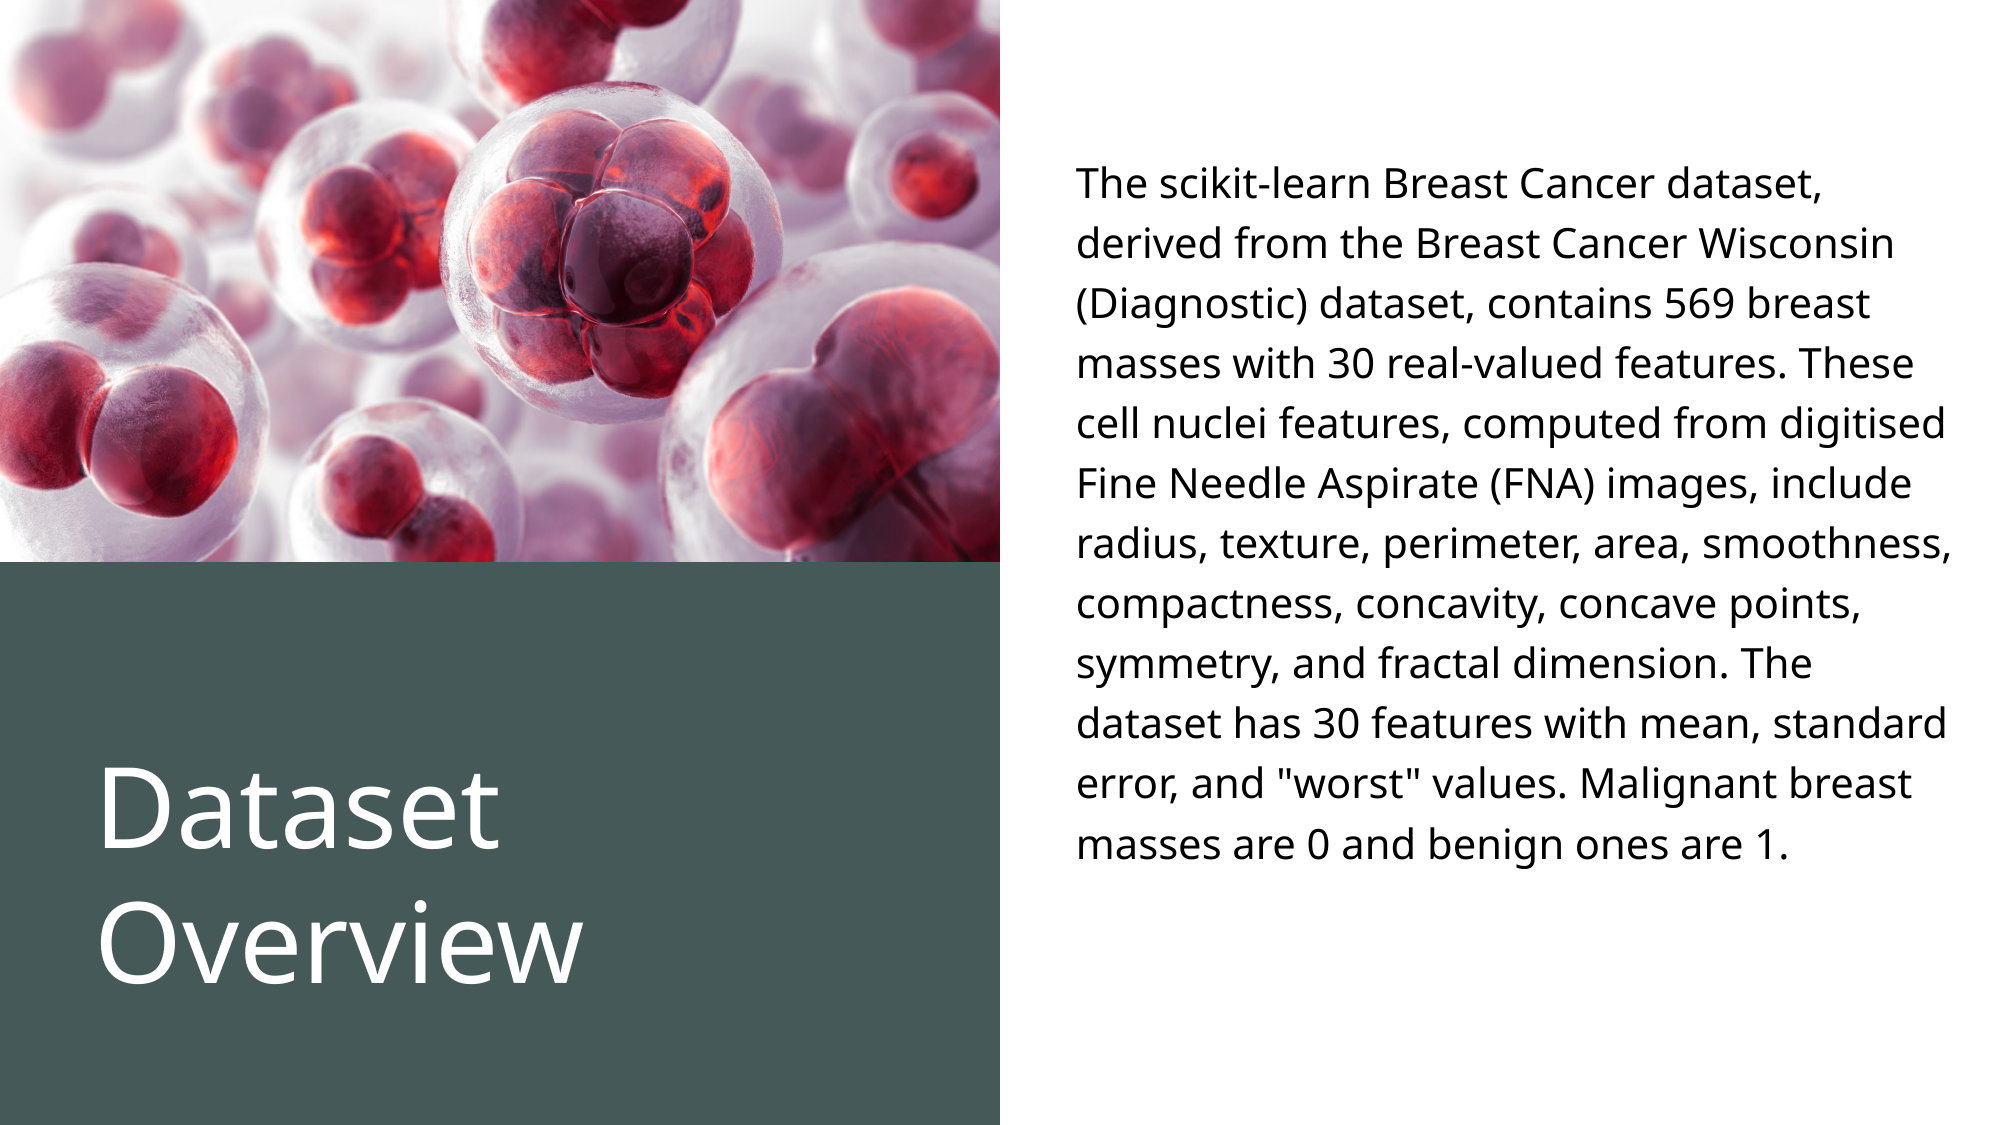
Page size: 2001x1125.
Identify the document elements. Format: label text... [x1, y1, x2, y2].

text_box [1000, 0, 2000, 1125]
text_box [0, 561, 1001, 1125]
picture [0, 0, 1000, 563]
title Dataset Overview [79, 634, 919, 1014]
list The scikit-learn Breast Cancer dataset, derived from the Breast Cancer Wisconsin (Diagnostic) dataset, contains 569 breast masses with 30 real-valued features. These cell nuclei features, computed from digitised Fine Needle Aspirate (FNA) images, include radius, texture, perimeter, area, smoothness, compactness, concavity, concave points, symmetry, and fractal dimension. The dataset has 30 features with mean, standard error, and "worst" values. Malignant breast masses are 0 and benign ones are 1. [1060, 81, 1976, 1014]
